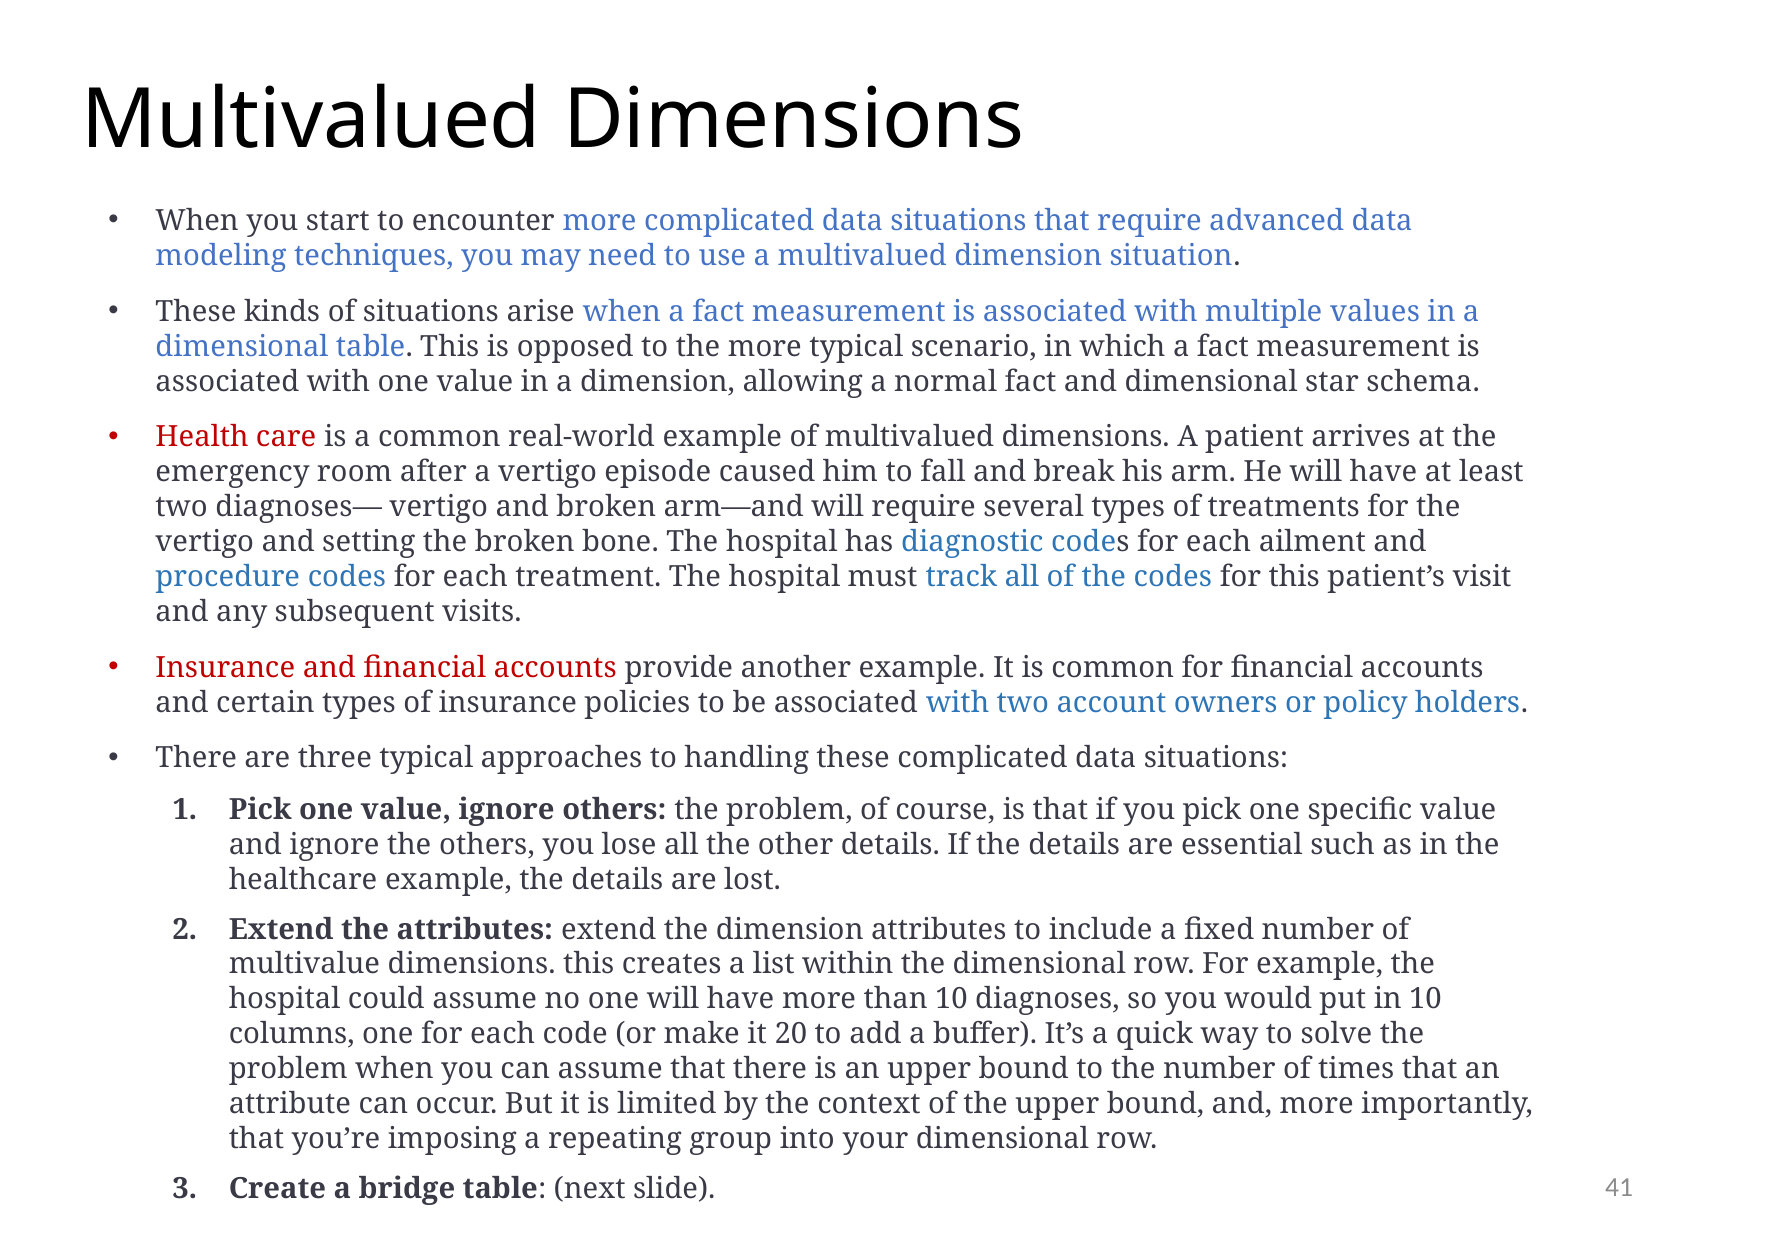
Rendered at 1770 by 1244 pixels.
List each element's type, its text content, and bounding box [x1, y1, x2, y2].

text_box When you start to encounter more complicated data situations that require advanced data modeling techniques, you may need to use a multivalued dimension situation. These kinds of situations arise when a fact measurement is associated with multiple values in a dimensional table. This is opposed to the more typical scenario, in which a fact measurement is associated with one value in a dimension, allowing a normal fact and dimensional star schema. Health care is a common real-world example of multivalued dimensions. A patient arrives at the emergency room after a vertigo episode caused him to fall and break his arm. He will have at least two diagnoses— vertigo and broken arm—and will require several types of treatments for the vertigo and setting the broken bone. The hospital has diagnostic codes for each ailment and procedure codes for each treatment. The hospital must track all of the codes for this patient’s visit and any subsequent visits. Insurance and financial accounts provide another example. It is common for financial accounts and certain types of insurance policies to be associated with two account owners or policy holders. There are three typical approaches to handling these complicated data situations: Pick one value, ignore others: the problem, of course, is that if you pick one specific value and ignore the others, you lose all the other details. If the details are essential such as in the healthcare example, the details are lost. Extend the attributes: extend the dimension attributes to include a fixed number of multivalue dimensions. this creates a list within the dimensional row. For example, the hospital could assume no one will have more than 10 diagnoses, so you would put in 10 columns, one for each code (or make it 20 to add a buffer). It’s a quick way to solve the problem when you can assume that there is an upper bound to the number of times that an attribute can occur. But it is limited by the context of the upper bound, and, more importantly, that you’re imposing a repeating group into your dimensional row. Create a bridge table: (next slide). [93, 193, 1551, 1212]
slide_number 41 [1249, 1152, 1649, 1219]
title Multivalued Dimensions [66, 0, 1704, 241]
